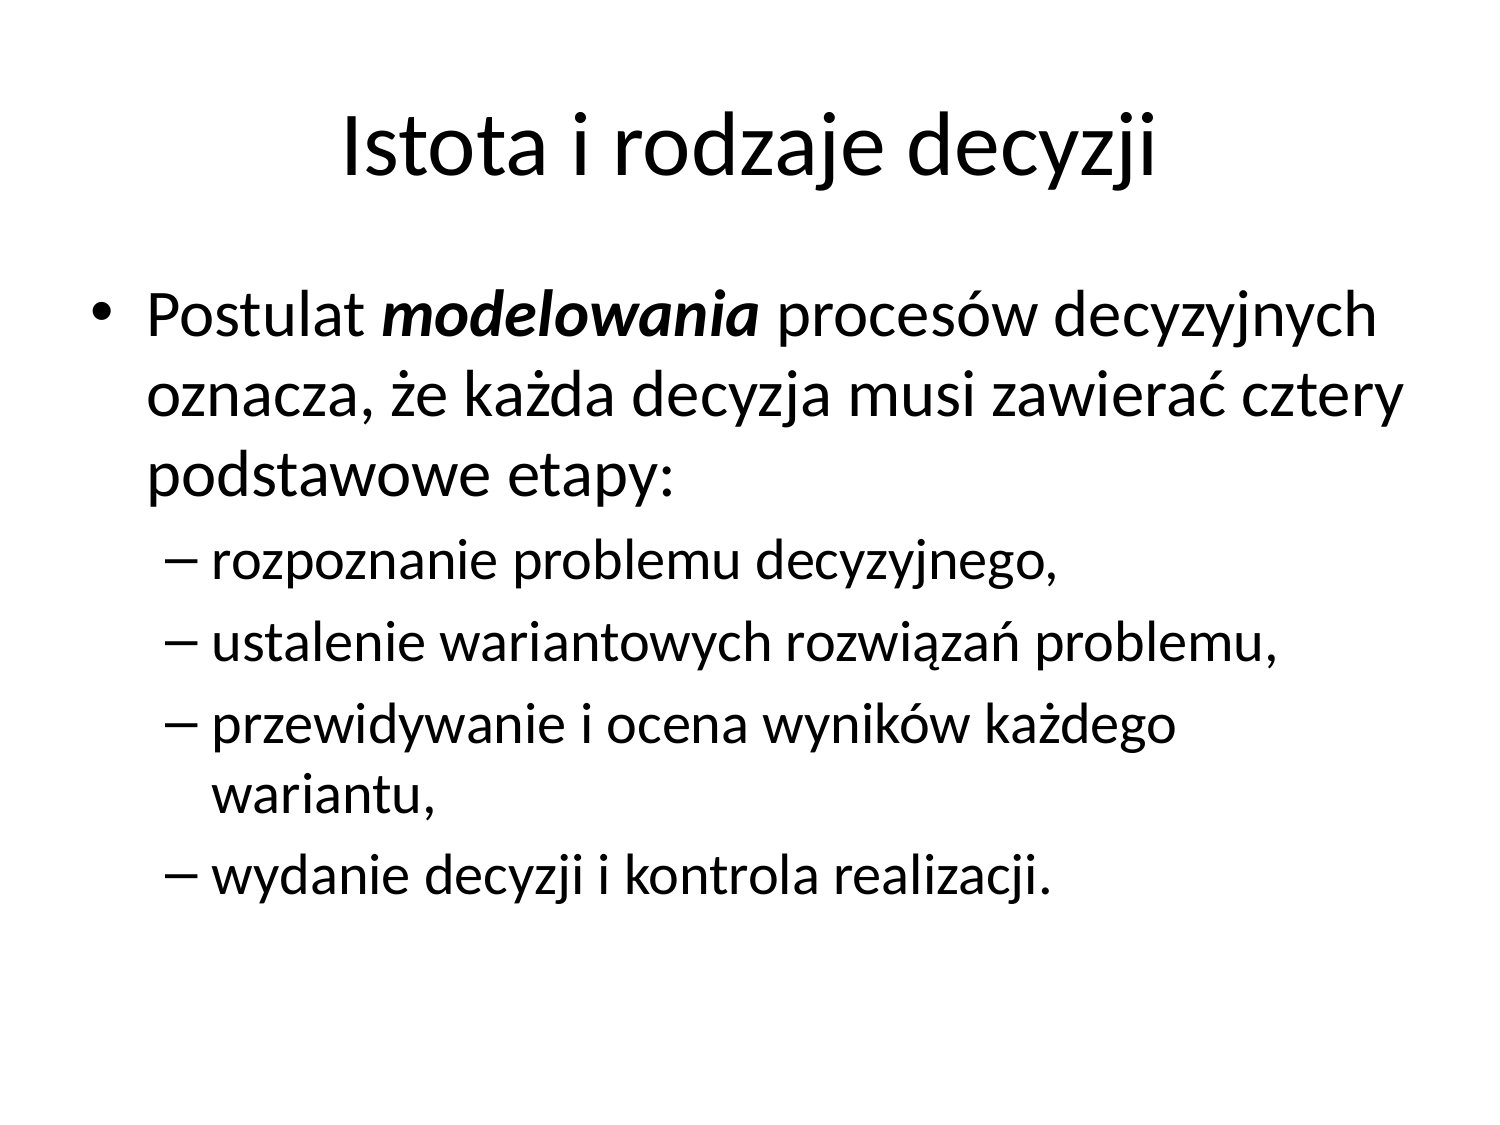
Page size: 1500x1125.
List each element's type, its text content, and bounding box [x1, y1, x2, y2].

list Postulat modelowania procesów decyzyjnych oznacza, że każda decyzja musi zawierać cztery podstawowe etapy: rozpoznanie problemu decyzyjnego, ustalenie wariantowych rozwiązań problemu, przewidywanie i ocena wyników każdego wariantu, wydanie decyzji i kontrola realizacji. [74, 262, 1426, 1006]
title Istota i rodzaje decyzji [74, 44, 1426, 233]
